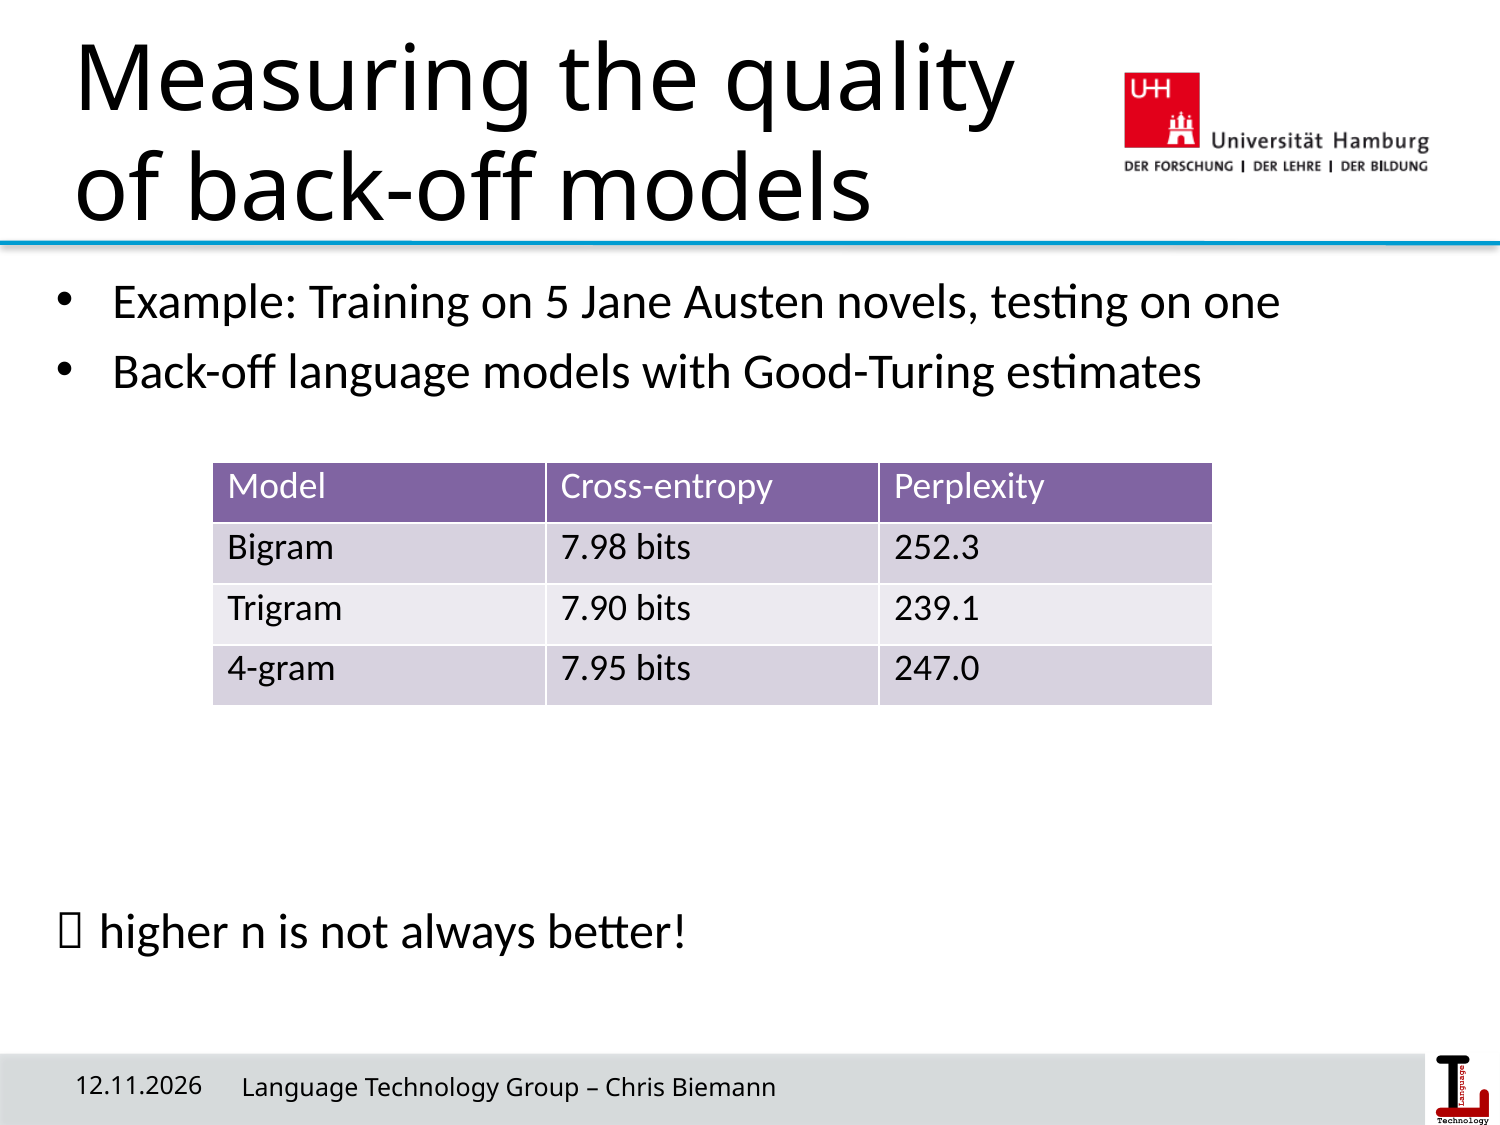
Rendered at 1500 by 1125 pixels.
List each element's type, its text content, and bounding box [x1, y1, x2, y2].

table_cell 247.0 [880, 646, 1212, 705]
table_cell 4-gram [213, 646, 545, 705]
picture [1425, 1052, 1500, 1125]
text_box Language Technology Group – Chris Biemann [235, 1056, 978, 1117]
text_box 24/04/19 [74, 1056, 224, 1117]
table_cell 239.1 [880, 585, 1212, 644]
table_cell 252.3 [880, 524, 1212, 583]
table_header Cross-entropy [547, 463, 878, 522]
table_cell Trigram [213, 585, 545, 644]
table_header Perplexity [880, 463, 1212, 522]
list Example: Training on 5 Jane Austen novels, testing on one Back-off language models with Good-Turing estimates  higher n is not always better! [41, 261, 1459, 1047]
table_cell Bigram [213, 524, 545, 583]
table_cell 7.95 bits [547, 646, 878, 705]
table_header Model [213, 463, 545, 522]
table_cell 7.90 bits [547, 585, 878, 644]
table_cell 7.98 bits [547, 524, 878, 583]
title Measuring the quality of back-off models [58, 11, 1187, 149]
